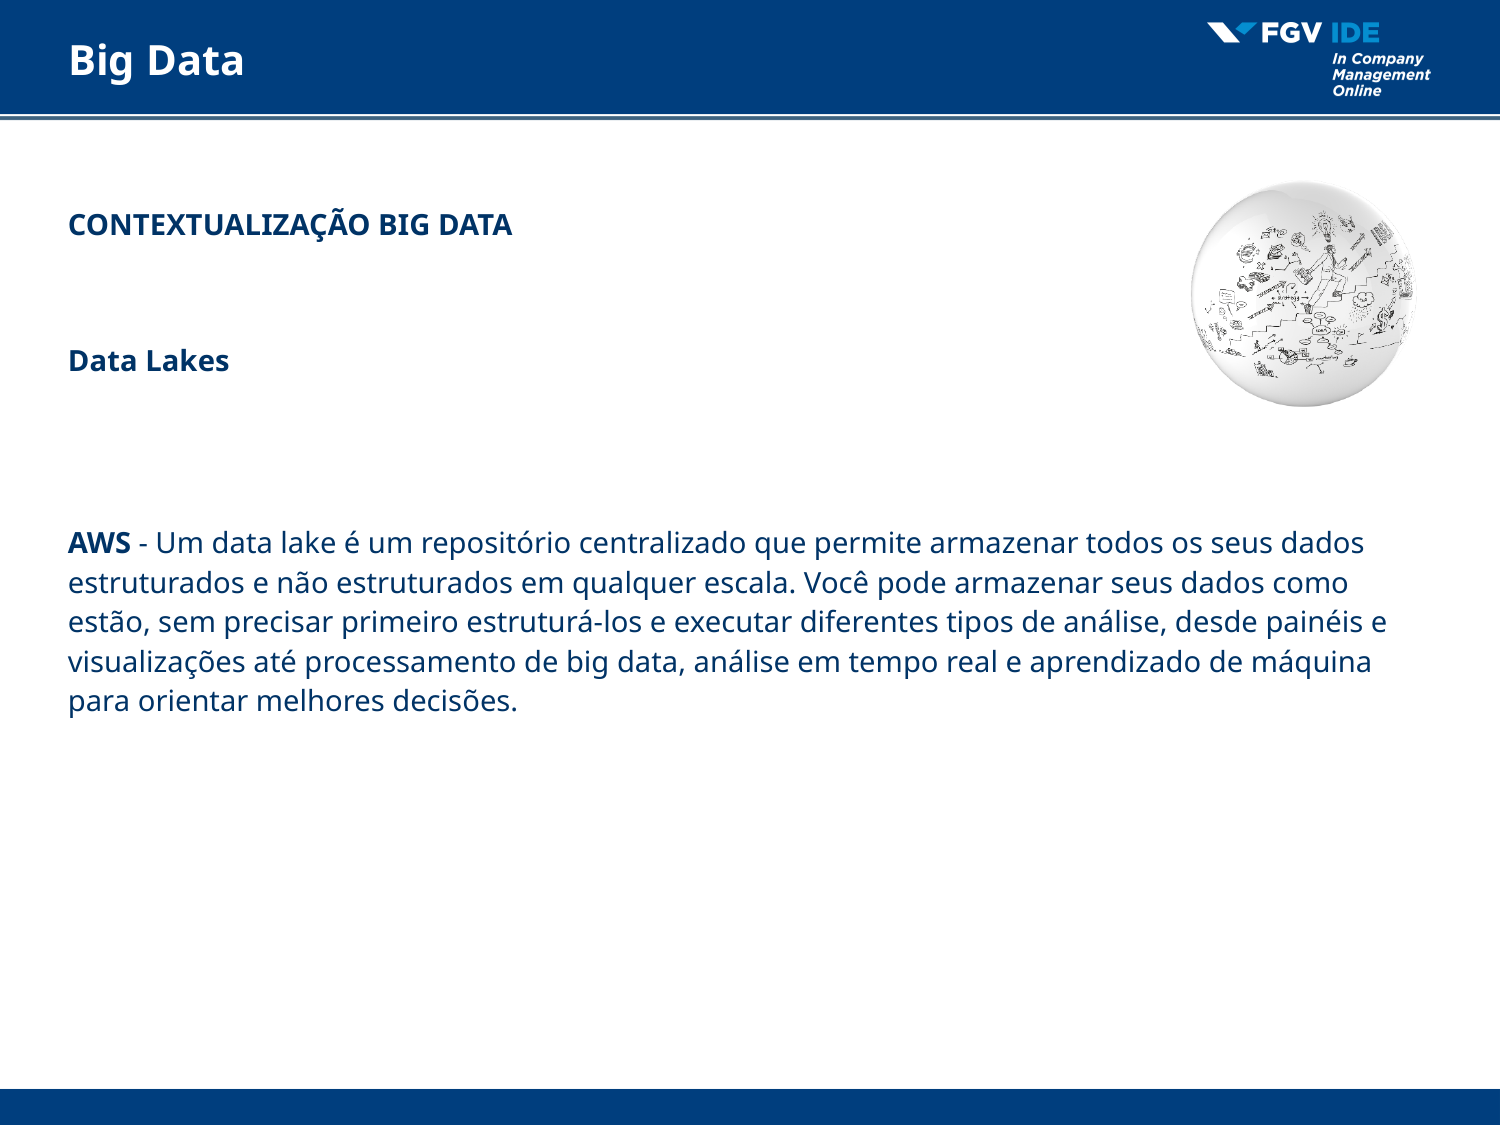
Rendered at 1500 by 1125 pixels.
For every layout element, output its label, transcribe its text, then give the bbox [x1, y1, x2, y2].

list CONTEXTUALIZAÇÃO BIG DATA Data Lakes AWS - Um data lake é um repositório centralizado que permite armazenar todos os seus dados estruturados e não estruturados em qualquer escala. Você pode armazenar seus dados como estão, sem precisar primeiro estruturá-los e executar diferentes tipos de análise, desde painéis e visualizações até processamento de big data, análise em tempo real e aprendizado de máquina para orientar melhores decisões. Fonte: UNECE Statistics wikis [53, 149, 1447, 1059]
picture [0, 0, 1500, 1125]
text_box Big Data [53, 26, 881, 95]
